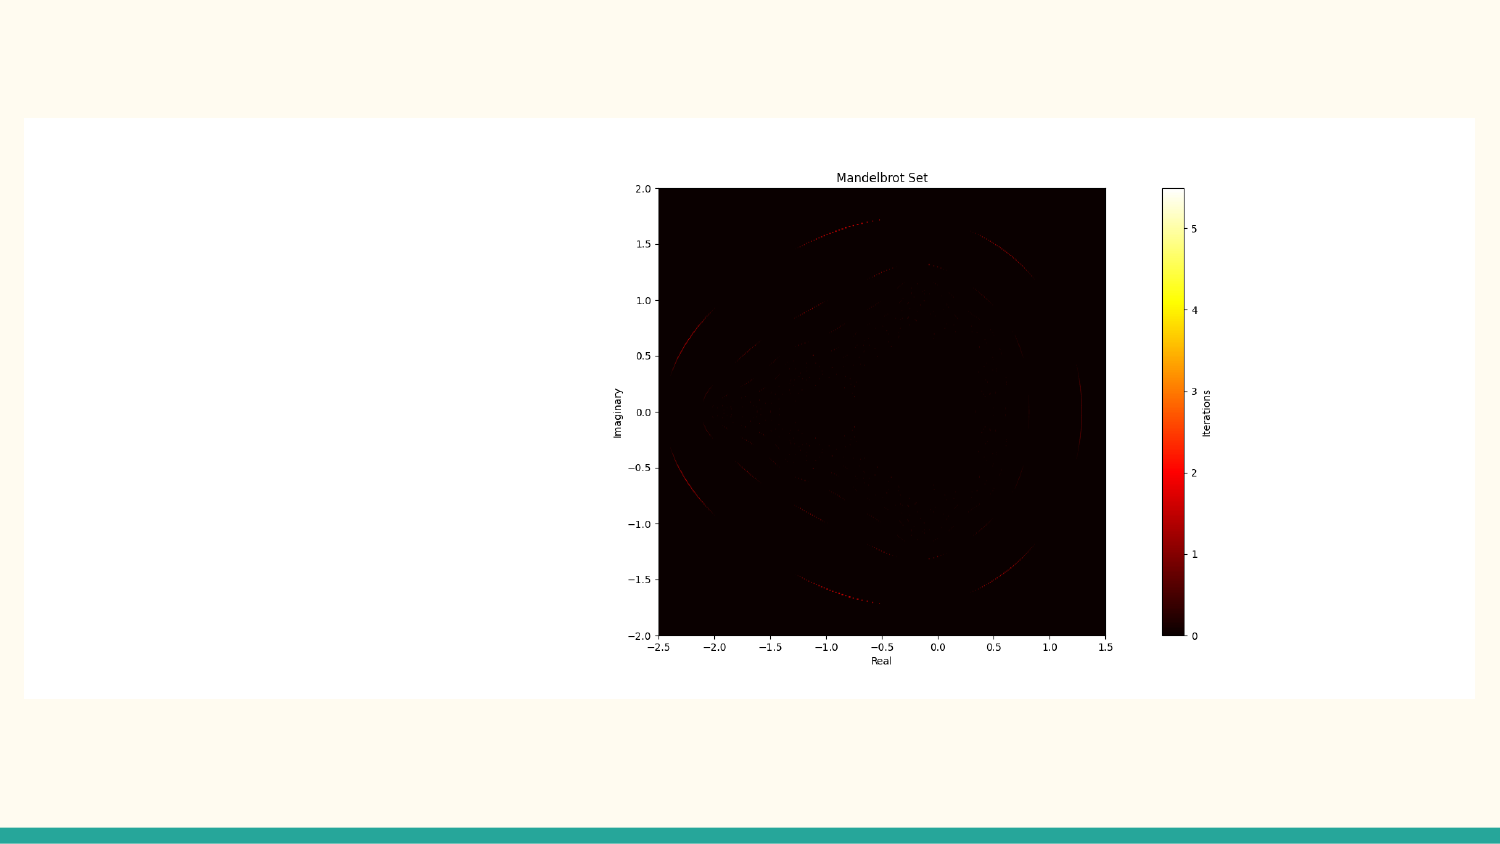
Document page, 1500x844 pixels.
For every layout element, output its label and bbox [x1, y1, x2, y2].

picture [24, 118, 1476, 699]
